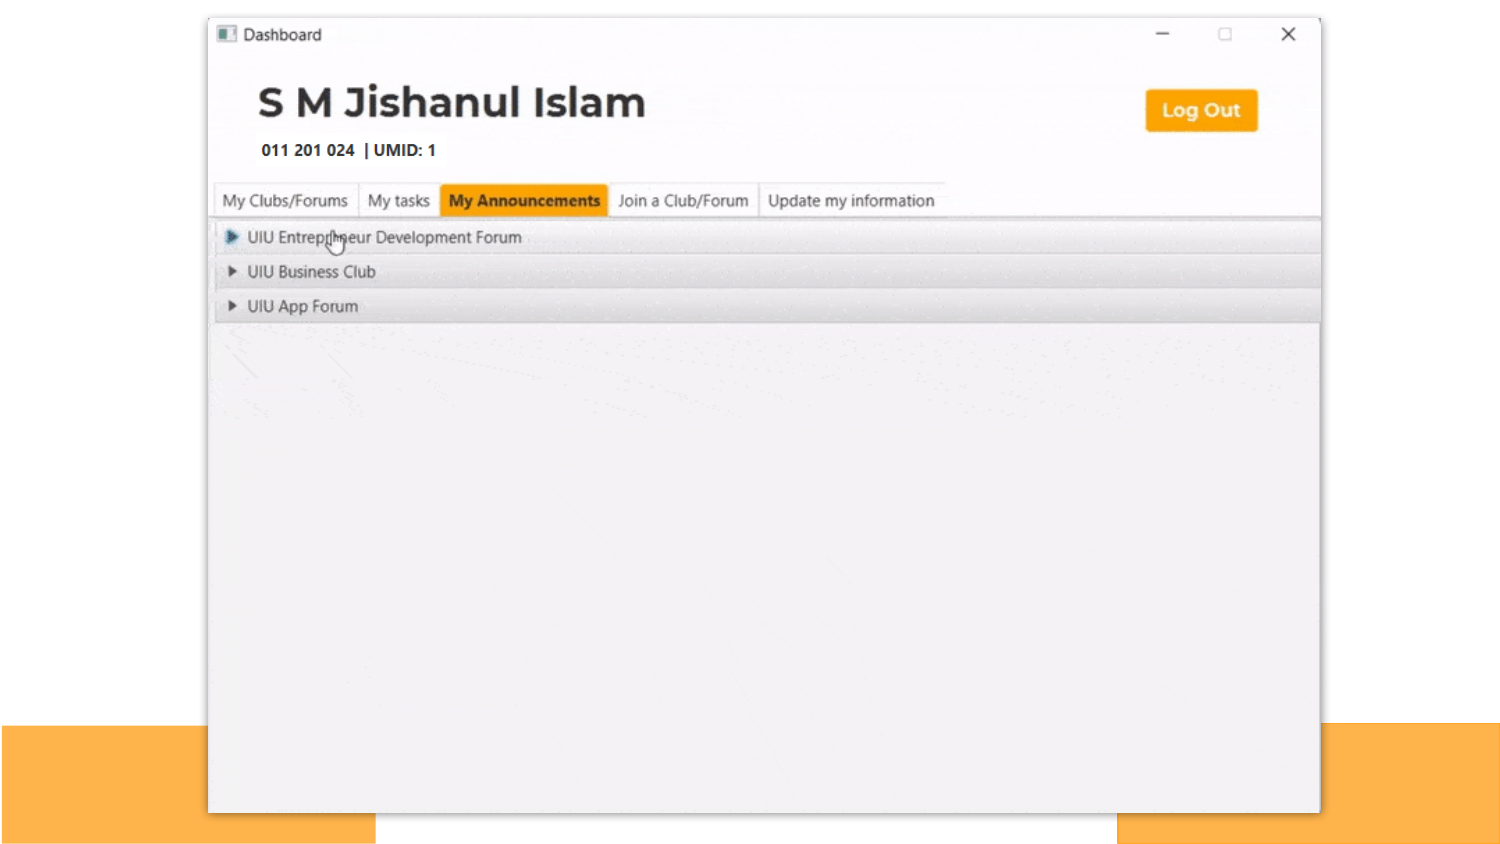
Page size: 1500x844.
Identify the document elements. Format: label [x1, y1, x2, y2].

text_box [1118, 723, 1500, 844]
text_box [208, 18, 1321, 813]
